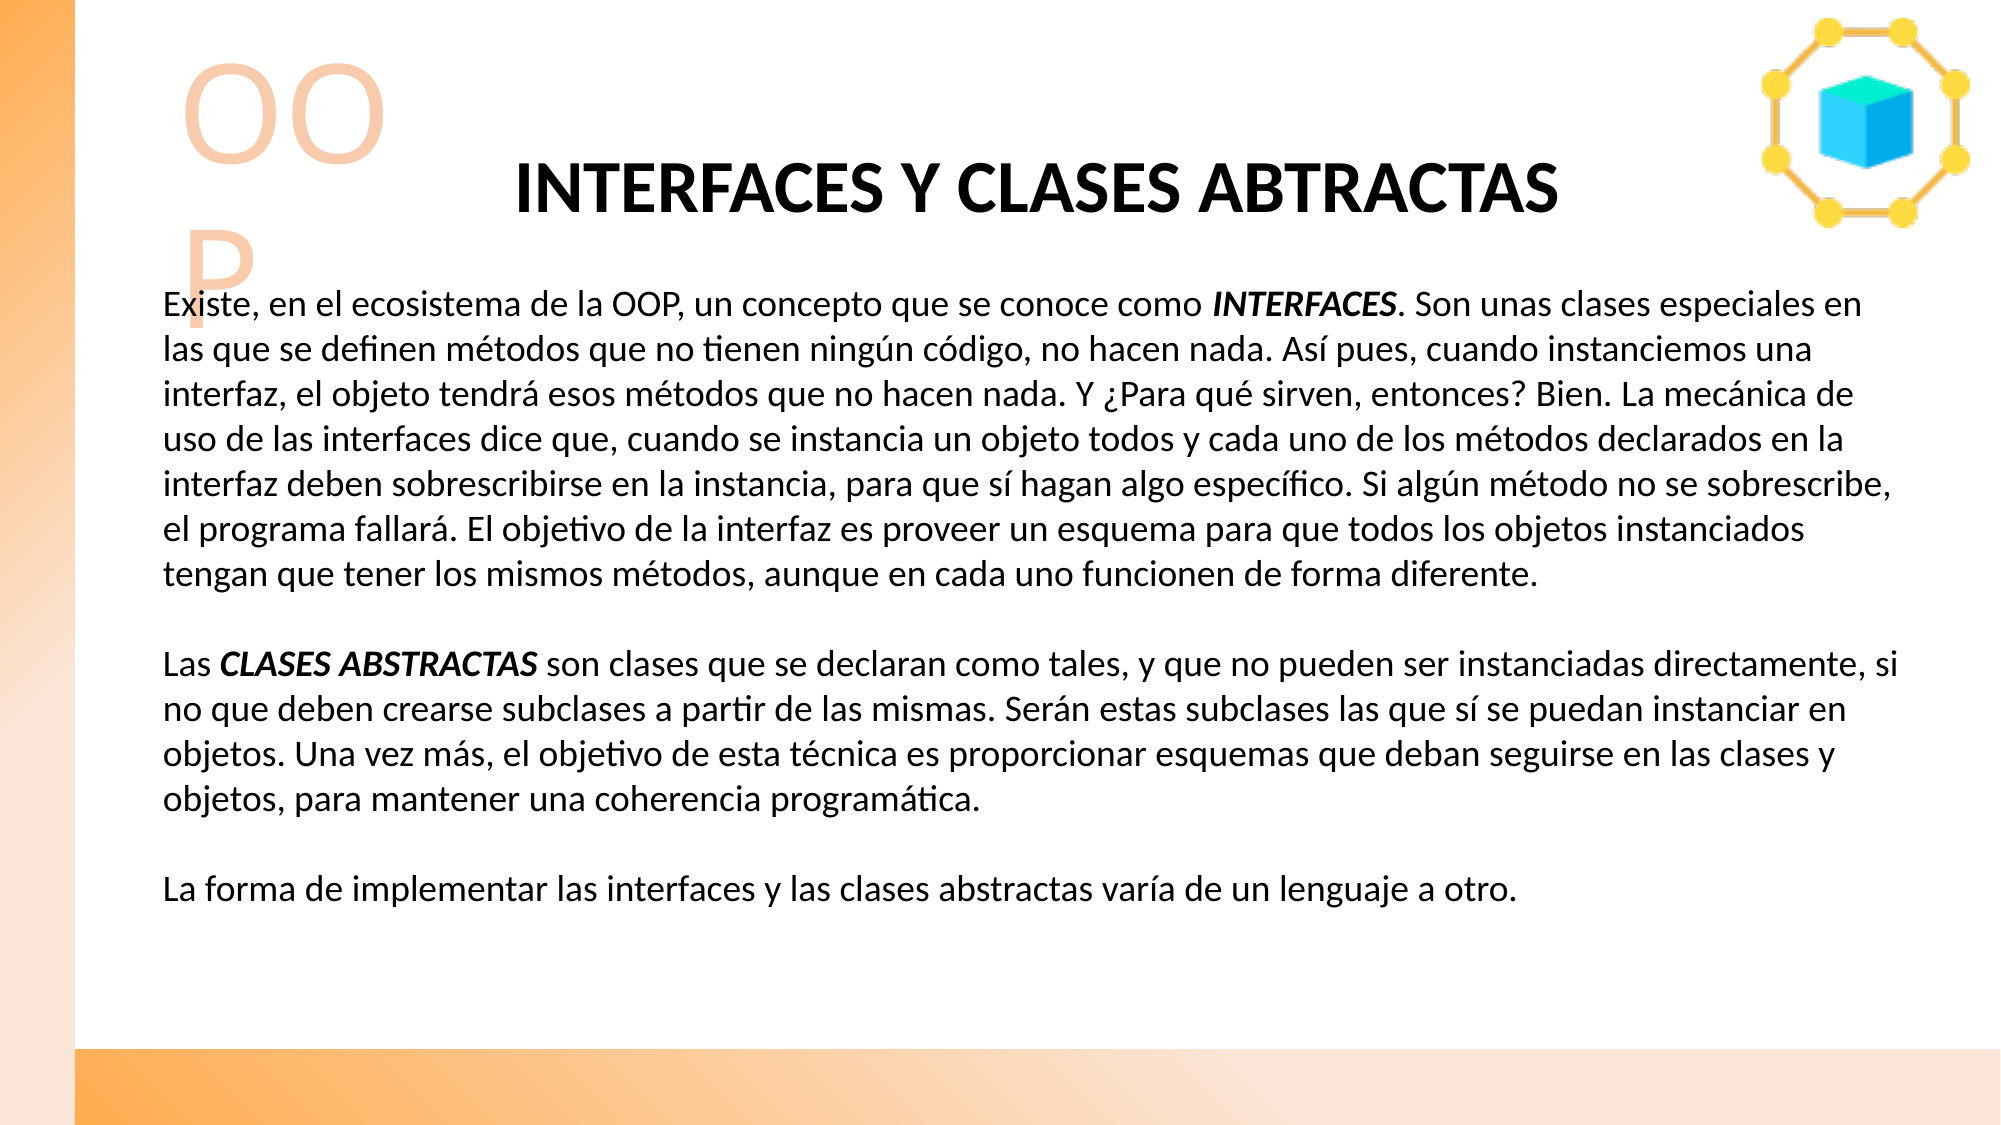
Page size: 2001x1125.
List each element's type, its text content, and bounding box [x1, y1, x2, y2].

text_box [74, 1049, 2000, 1125]
text_box Existe, en el ecosistema de la OOP, un concepto que se conoce como INTERFACES. Son unas clases especiales en las que se definen métodos que no tienen ningún código, no hacen nada. Así pues, cuando instanciemos una interfaz, el objeto tendrá esos métodos que no hacen nada. Y ¿Para qué sirven, entonces? Bien. La mecánica de uso de las interfaces dice que, cuando se instancia un objeto todos y cada uno de los métodos declarados en la interfaz deben sobrescribirse en la instancia, para que sí hagan algo específico. Si algún método no se sobrescribe, el programa fallará. El objetivo de la interfaz es proveer un esquema para que todos los objetos instanciados tengan que tener los mismos métodos, aunque en cada uno funcionen de forma diferente. Las CLASES ABSTRACTAS son clases que se declaran como tales, y que no pueden ser instanciadas directamente, si no que deben crearse subclases a partir de las mismas. Serán estas subclases las que sí se puedan instanciar en objetos. Una vez más, el objetivo de esta técnica es proporcionar esquemas que deban seguirse en las clases y objetos, para mantener una coherencia programática. La forma de implementar las interfaces y las clases abstractas varía de un lenguaje a otro. [148, 271, 1918, 917]
text_box INTERFACES Y CLASES ABTRACTAS [499, 130, 1607, 235]
picture [1761, 18, 1970, 228]
text_box OOP [162, 18, 469, 271]
text_box [0, 0, 76, 1125]
